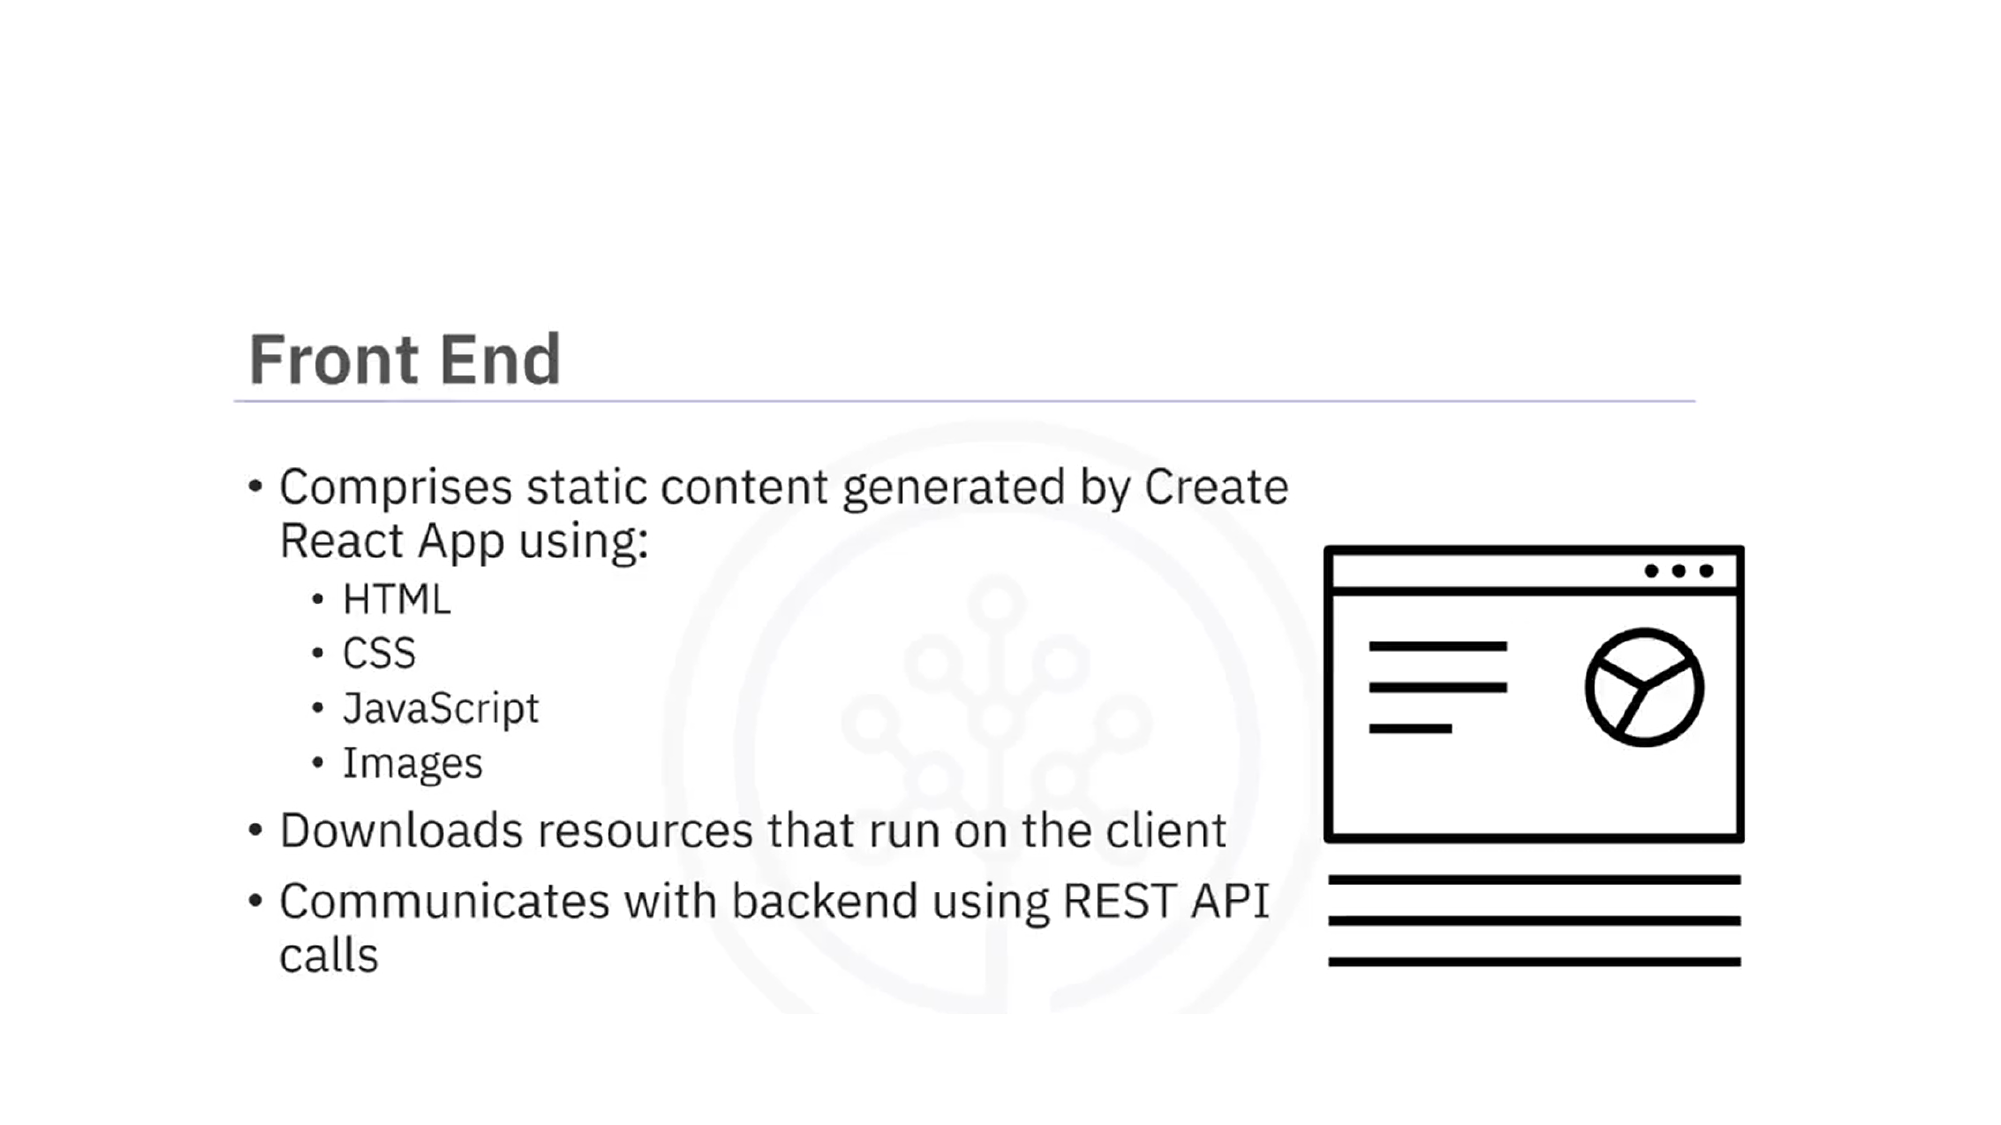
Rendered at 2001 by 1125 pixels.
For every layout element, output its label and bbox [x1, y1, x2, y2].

list [225, 299, 1775, 1014]
